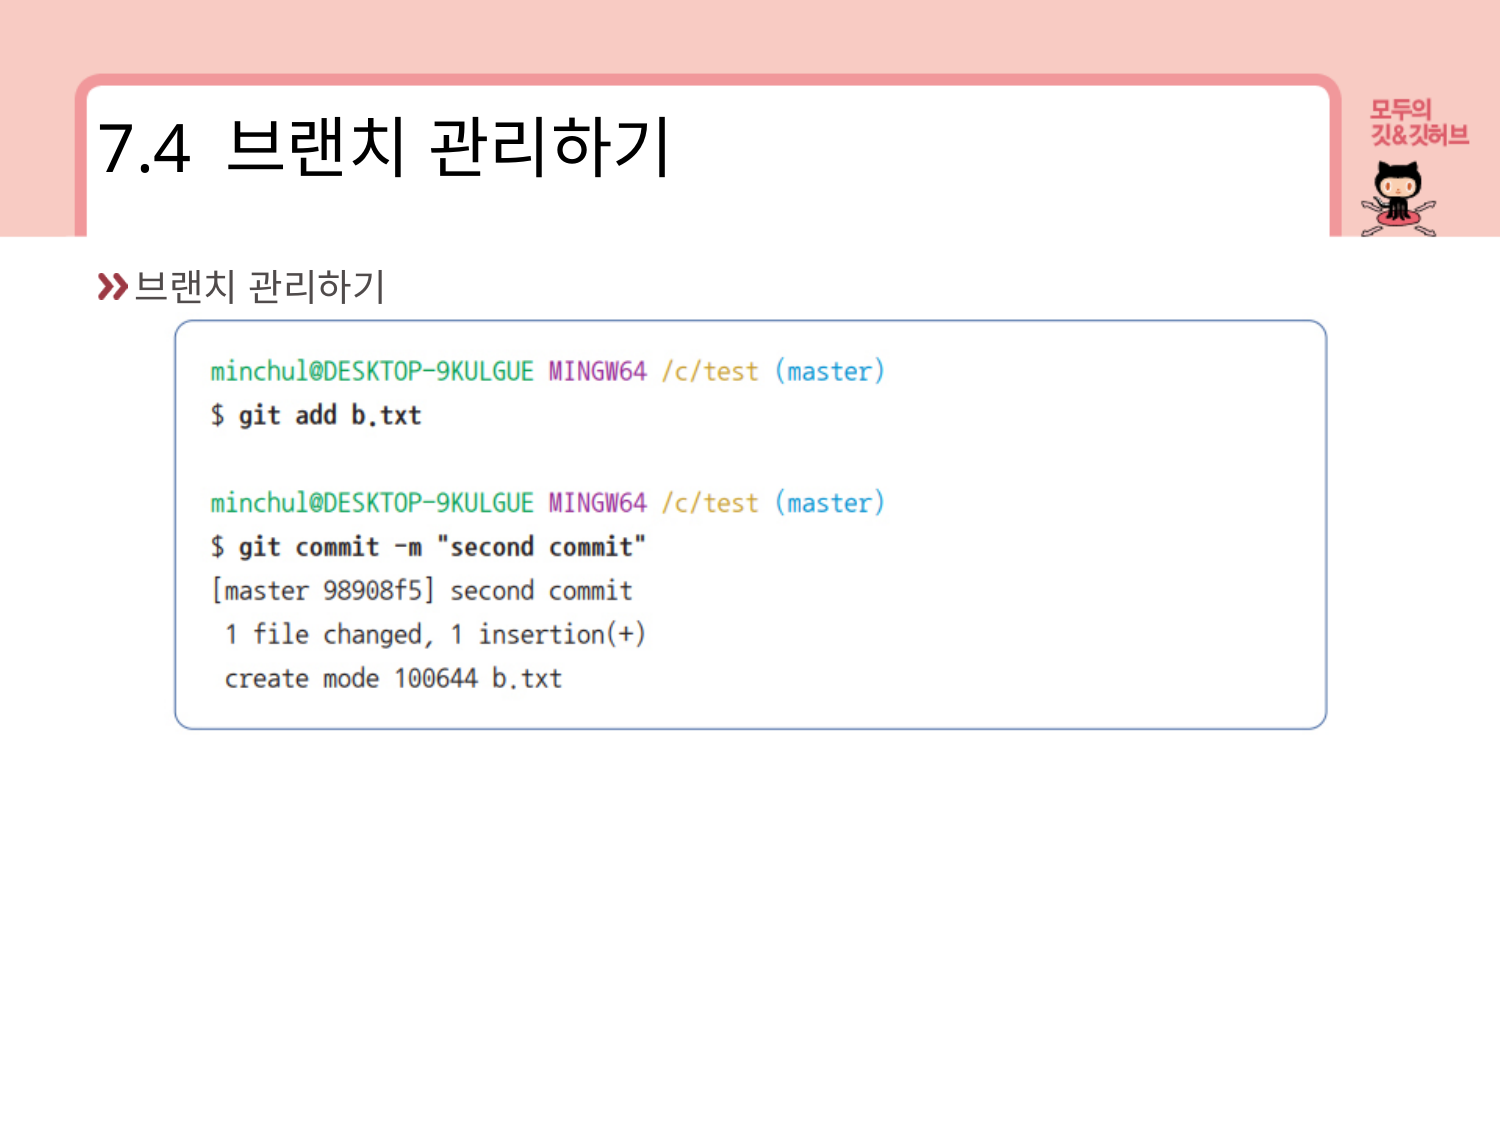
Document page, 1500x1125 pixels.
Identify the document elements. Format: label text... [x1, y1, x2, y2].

text_box 7.4 브랜치 관리하기 [82, 61, 1413, 193]
text_box 브랜치 관리하기 [82, 252, 1413, 1067]
picture [0, 0, 1500, 1125]
